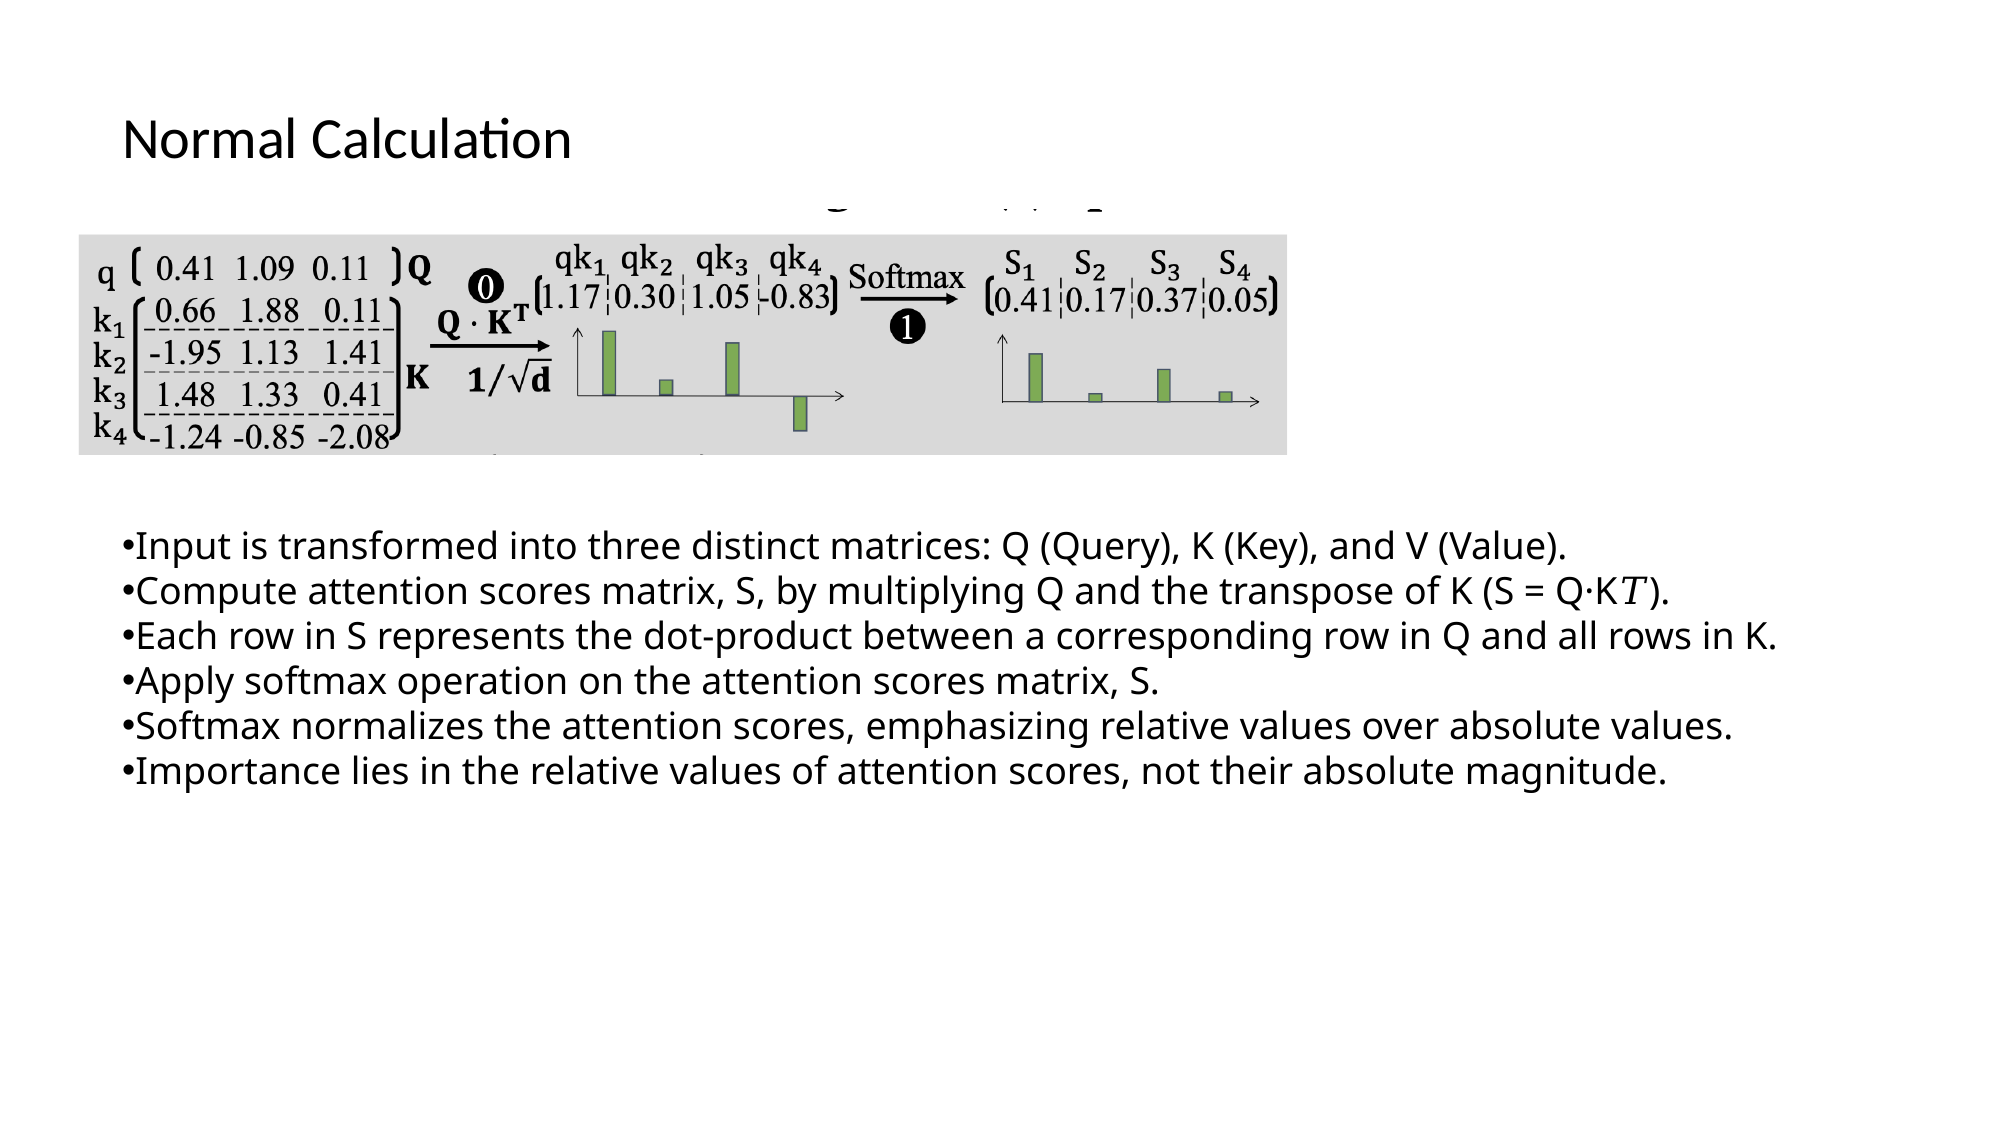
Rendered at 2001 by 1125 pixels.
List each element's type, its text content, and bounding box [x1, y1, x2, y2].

text_box Input is transformed into three distinct matrices: Q (Query), K (Key), and V (Value). Compute attention scores matrix, S, by multiplying Q and the transpose of K (S = Q·K𝑇). Each row in S represents the dot-product between a corresponding row in Q and all rows in K. Apply softmax operation on the attention scores matrix, S. Softmax normalizes the attention scores, emphasizing relative values over absolute values. Importance lies in the relative values of attention scores, not their absolute magnitude. [107, 514, 1968, 1025]
picture [53, 209, 1329, 455]
text_box Normal Calculation [107, 93, 1066, 178]
